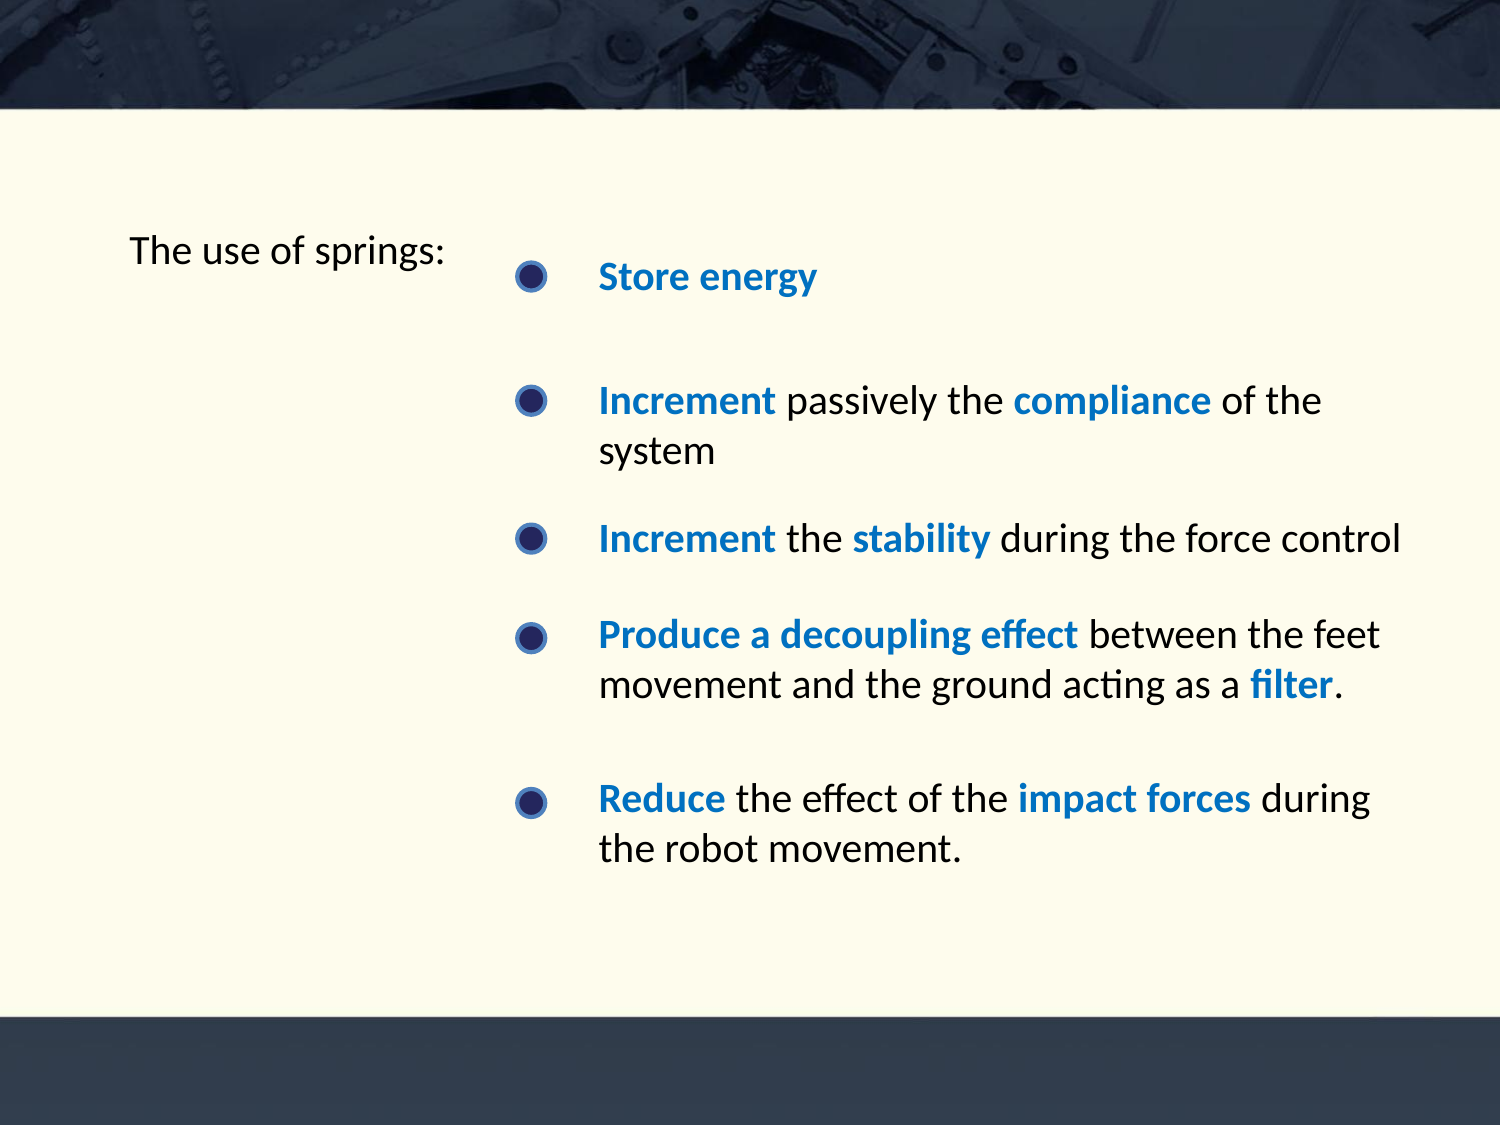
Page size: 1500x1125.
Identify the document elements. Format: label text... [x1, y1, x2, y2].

text_box [515, 622, 548, 655]
text_box The use of springs: [114, 215, 521, 281]
text_box Increment the stability during the force control [583, 503, 1436, 569]
text_box [515, 260, 548, 293]
text_box [515, 384, 548, 417]
text_box Increment passively the compliance of the system [583, 365, 1410, 480]
text_box Produce a decoupling effect between the feet movement and the ground acting as a filter. [583, 598, 1436, 714]
picture [0, 0, 1500, 1125]
text_box Reduce the effect of the impact forces during the robot movement. [583, 763, 1436, 879]
text_box [515, 522, 548, 555]
text_box [515, 786, 548, 820]
text_box Store energy [583, 240, 1410, 306]
